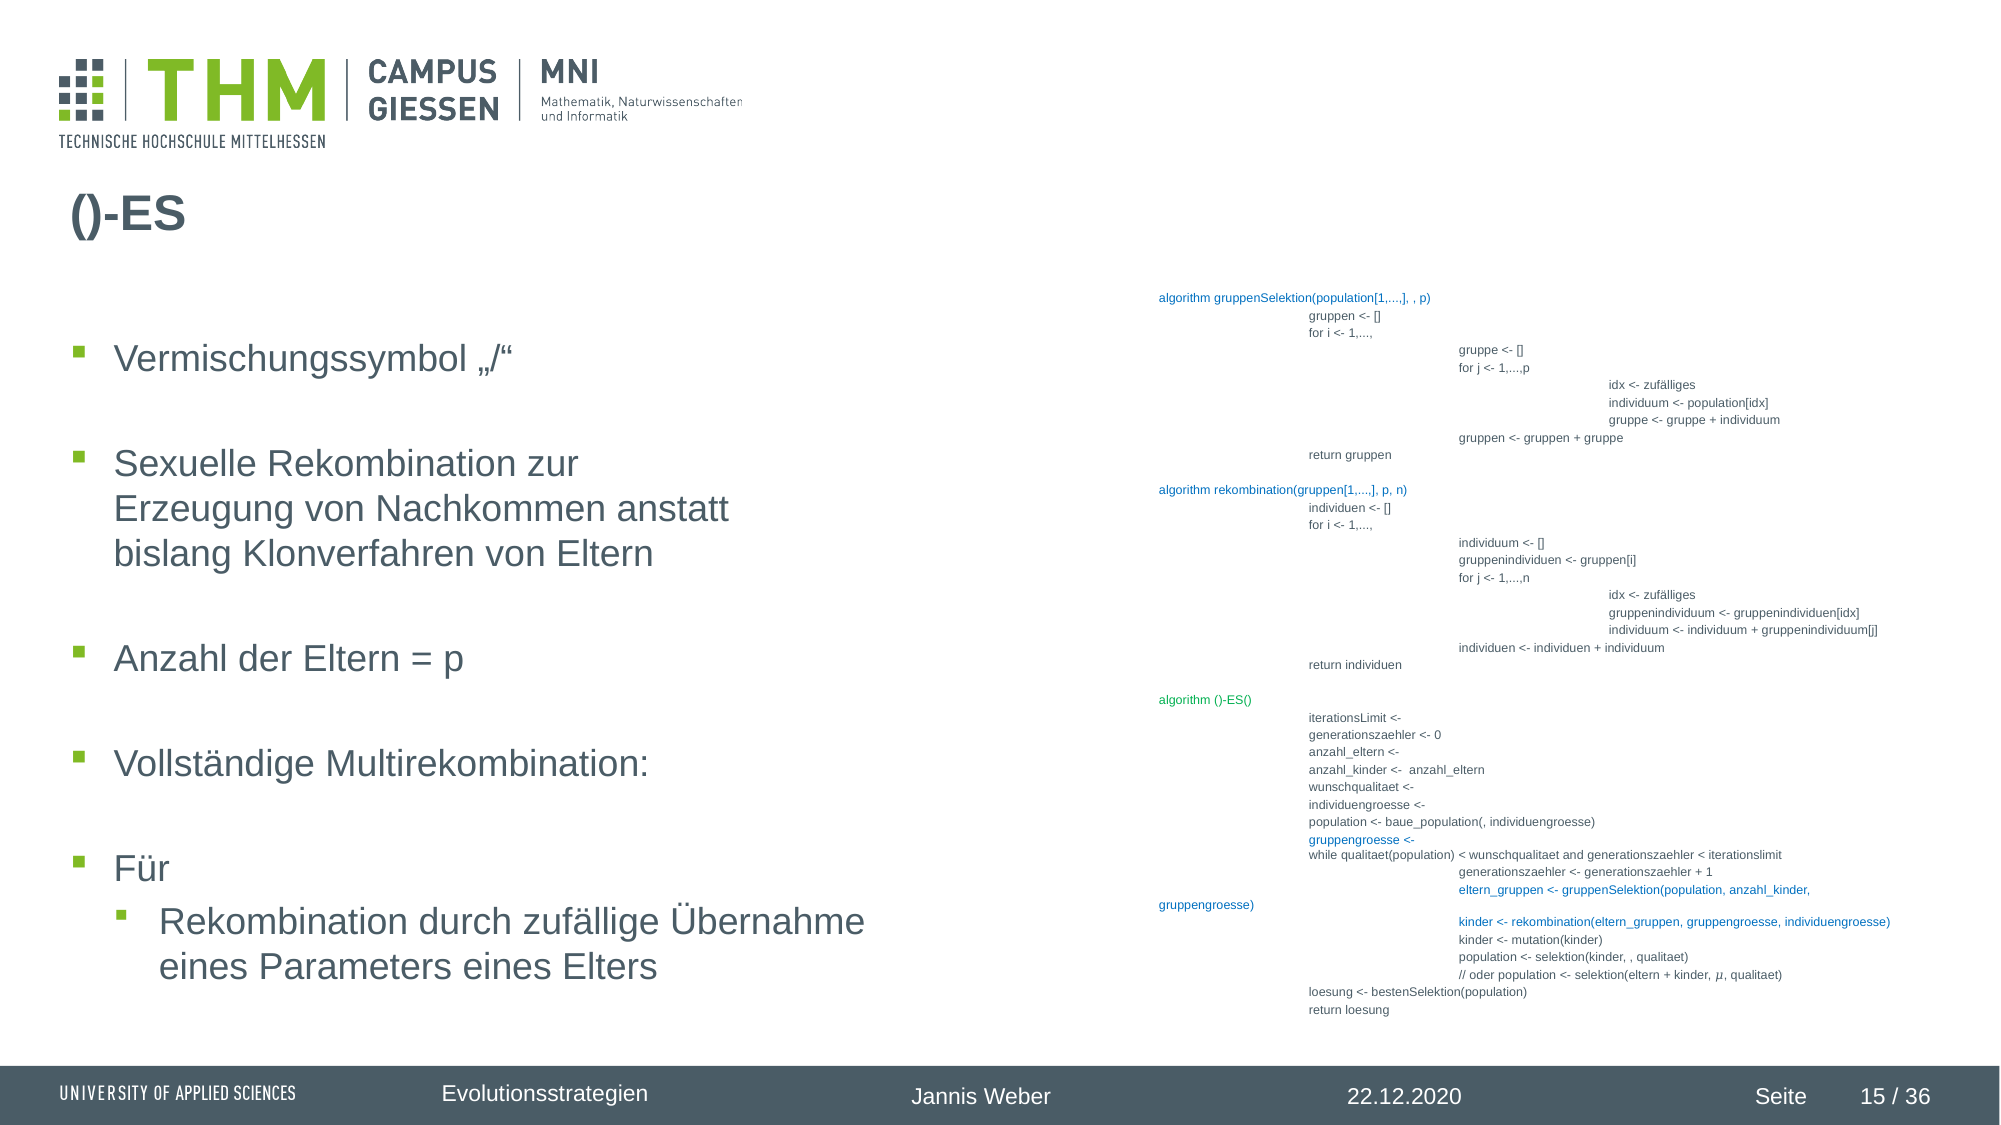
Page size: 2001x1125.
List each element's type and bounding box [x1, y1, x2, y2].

picture [59, 1082, 296, 1104]
picture [59, 59, 742, 148]
